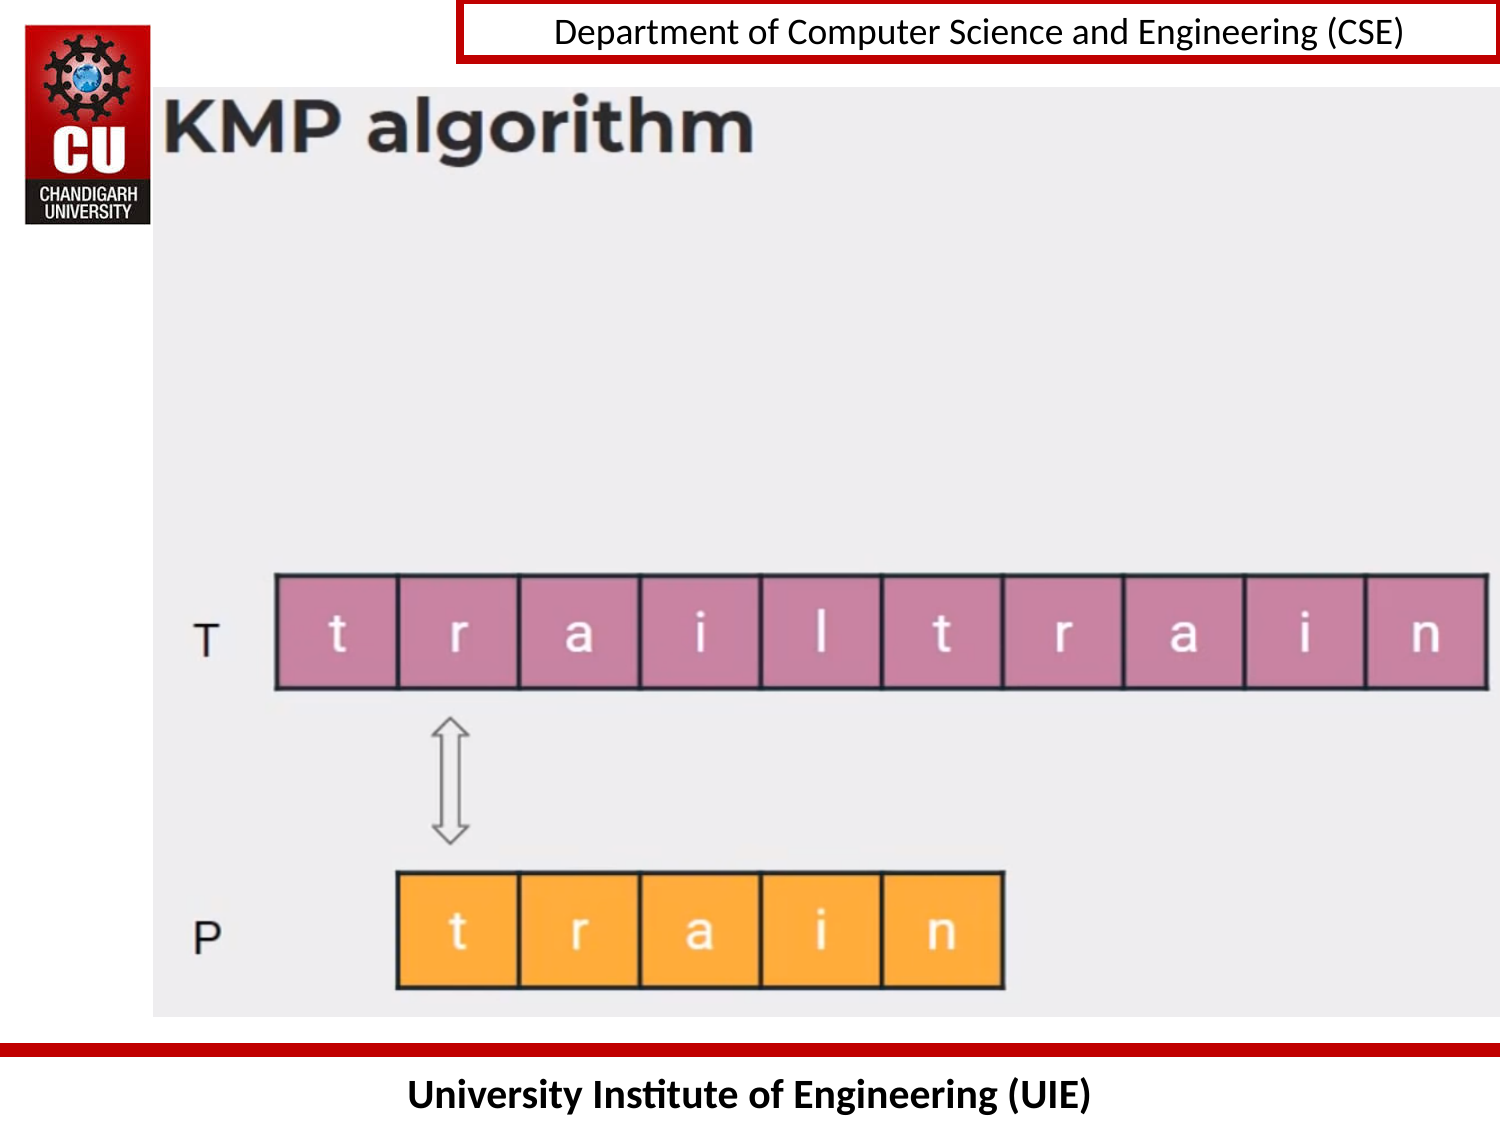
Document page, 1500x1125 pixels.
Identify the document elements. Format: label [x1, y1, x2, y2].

picture [152, 87, 1500, 1017]
picture [24, 24, 151, 225]
